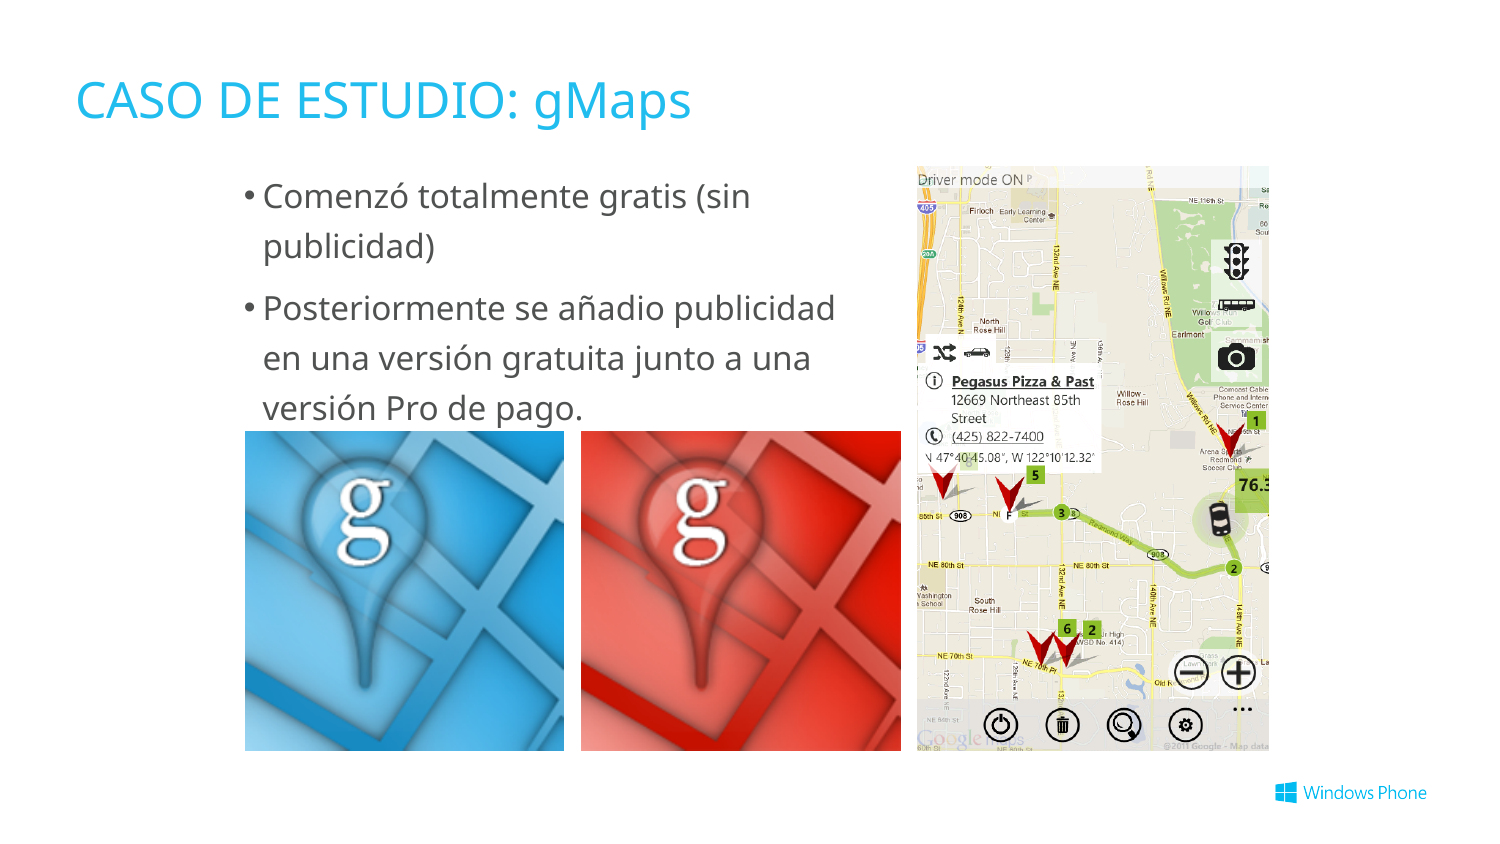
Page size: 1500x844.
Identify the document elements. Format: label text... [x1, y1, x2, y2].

title CASO DE ESTUDIO: gMaps [75, 65, 1425, 130]
picture [244, 431, 565, 752]
picture [1266, 772, 1436, 813]
list Comenzó totalmente gratis (sin publicidad) Posteriormente se añadio publicidad en una versión gratuita junto a una versión Pro de pago. [243, 164, 866, 754]
picture [916, 165, 1269, 752]
picture [581, 431, 902, 752]
